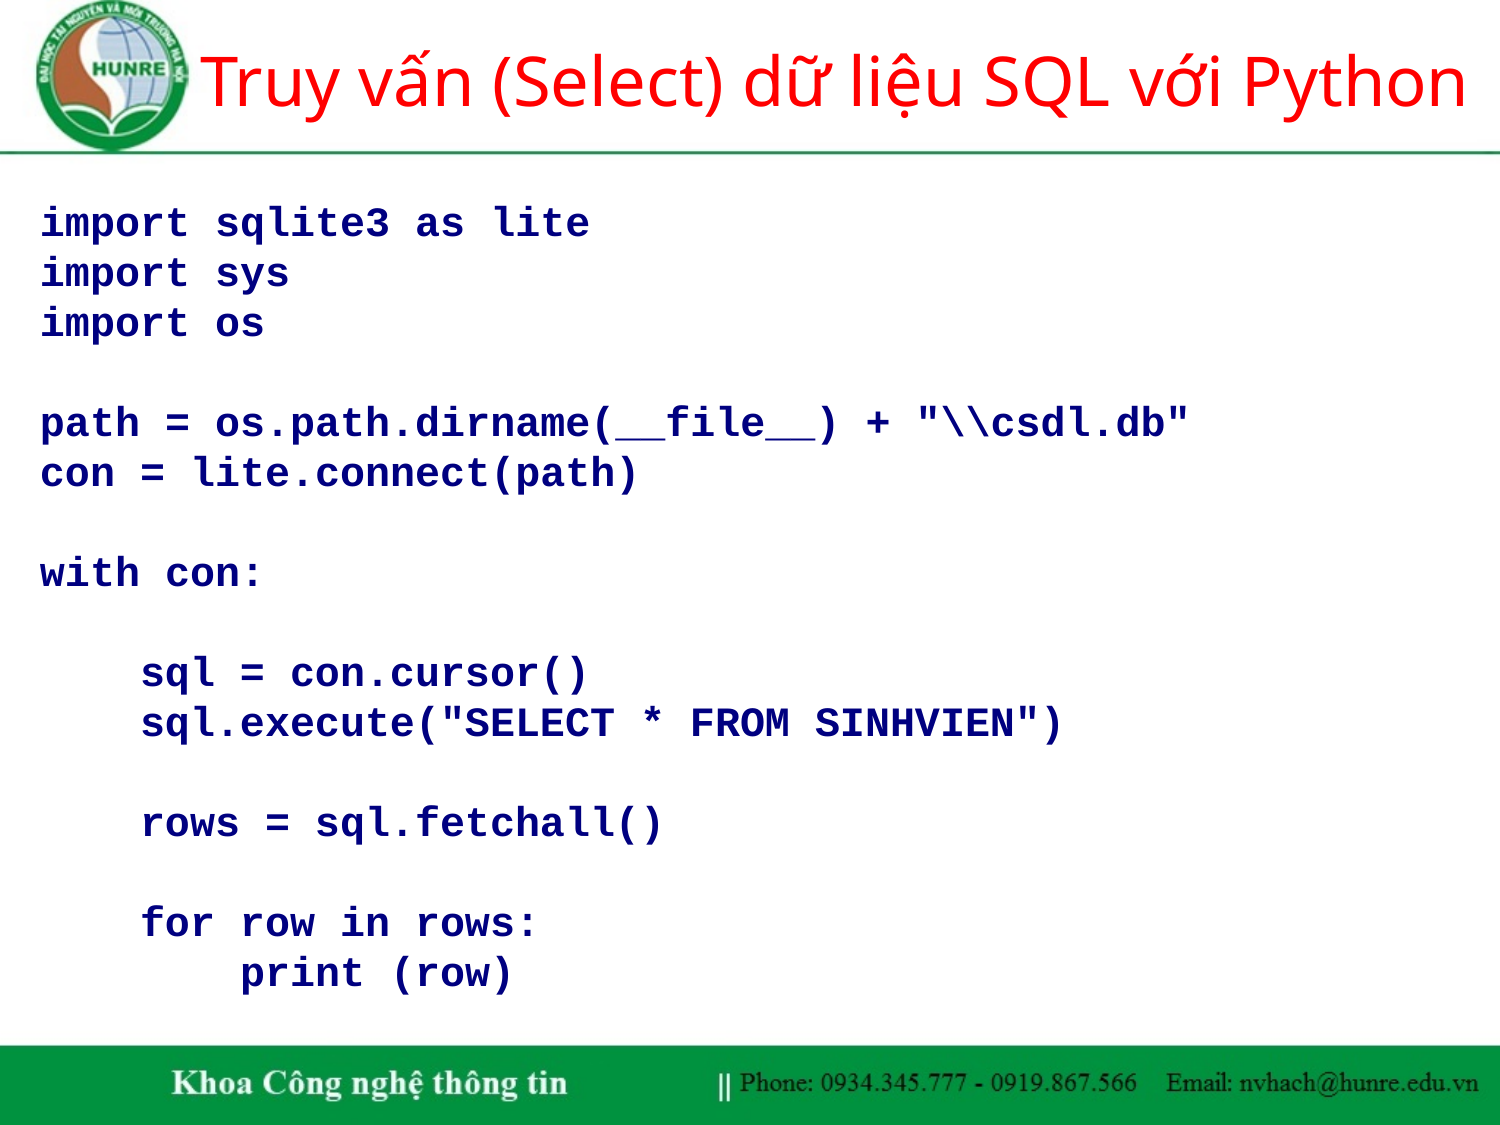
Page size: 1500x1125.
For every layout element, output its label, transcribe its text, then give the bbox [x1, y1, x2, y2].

list import sqlite3 as lite import sys import os path = os.path.dirname(__file__) + "\\csdl.db" con = lite.connect(path) with con: sql = con.cursor() sql.execute("SELECT * FROM SINHVIEN") rows = sql.fetchall() for row in rows: print (row) [24, 186, 1500, 1003]
title Truy vấn (Select) dữ liệu SQL với Python [200, 37, 1500, 121]
picture [0, 0, 1500, 1125]
